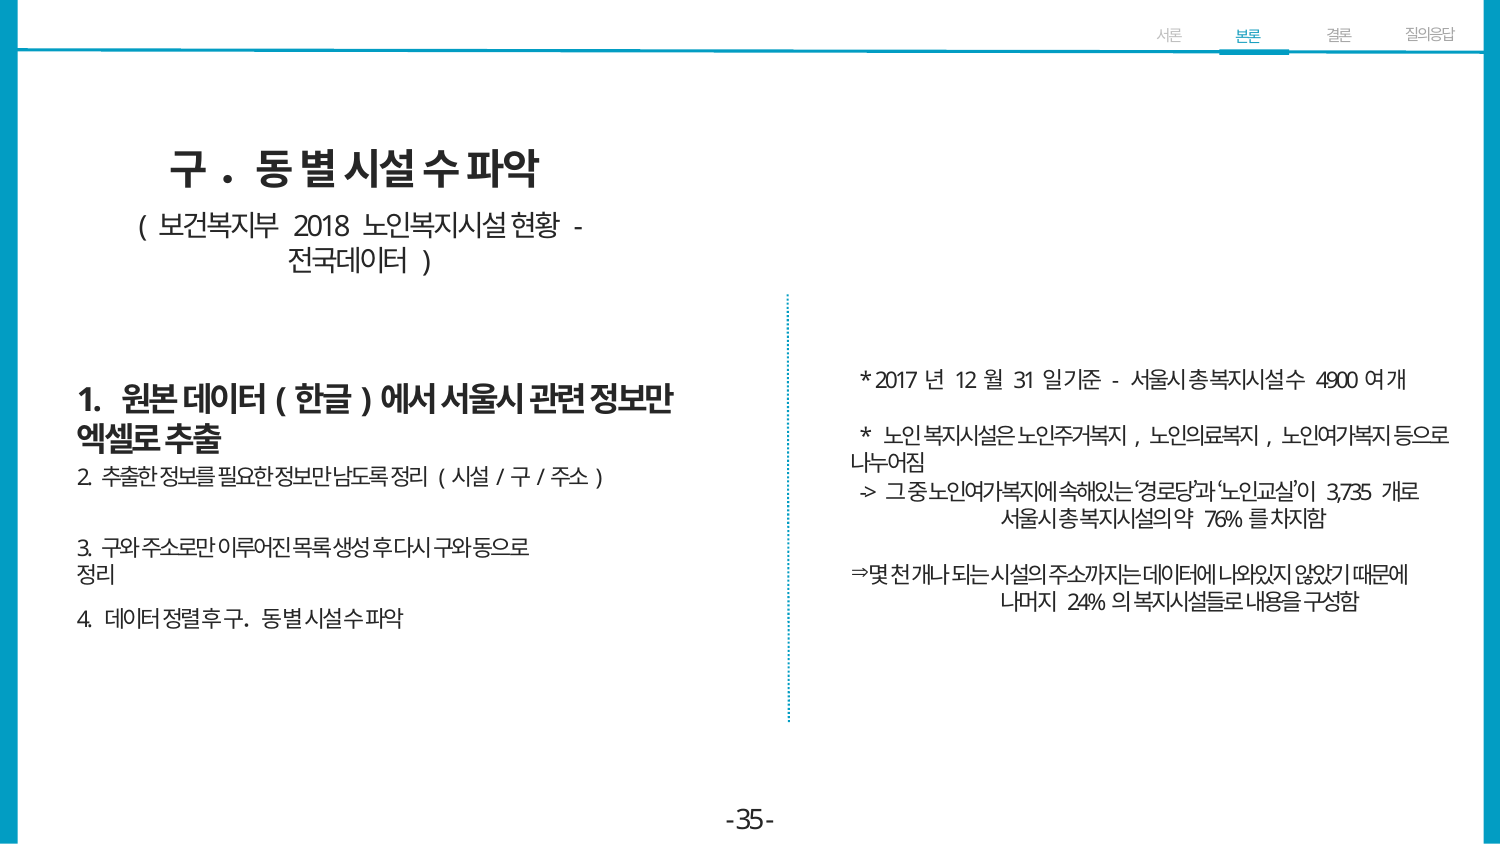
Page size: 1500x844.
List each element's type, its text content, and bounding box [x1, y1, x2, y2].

text_box 본론 [1202, 19, 1295, 49]
text_box 1. 원본 데이터(한글)에서 서울시 관련 정보만 엑셀로 추출 [62, 371, 754, 466]
text_box [0, 0, 19, 844]
text_box 4. 데이터 정렬 후 구．동 별 시설 수 파악 [62, 597, 678, 640]
text_box * 2017년 12월 31일 기준 - 서울시 총 복지시설 수 4900여 개 [836, 358, 1433, 401]
text_box 3. 구와 주소로만 이루어진 목록 생성 후 다시 구와 동으로 정리 [62, 526, 576, 596]
text_box 2. 추출한 정보를 필요한 정보만 남도록 정리 (시설/구/주소) [62, 454, 643, 498]
text_box * 노인 복지시설은 노인주거복지, 노인의료복지, 노인여가복지 등으로 나누어짐 [835, 413, 1492, 469]
text_box -> 그 중 노인여가복지에 속해있는 ‘경로당’과 ‘노인교실’이 3,735 개로 서울시 총 복지시설의 약 76%를 차지함 [835, 469, 1492, 540]
text_box - 35 - [686, 794, 814, 843]
text_box 결론 [1287, 18, 1384, 49]
text_box 몇 천 개나 되는 시설의 주소까지는 데이터에 나와있지 않았기 때문에 나머지 24%의 복지시설들로 내용을 구성함 [835, 553, 1492, 623]
text_box [1482, 0, 1500, 844]
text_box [8, 49, 1492, 53]
text_box 구 ．동 별 시설 수 파악 [59, 135, 659, 200]
text_box ( 보건복지부 2018 노인복지시설 현황 - 전국데이터 ) [74, 200, 644, 285]
text_box 질의응답 [1384, 17, 1477, 49]
text_box 서론 [1118, 18, 1221, 49]
